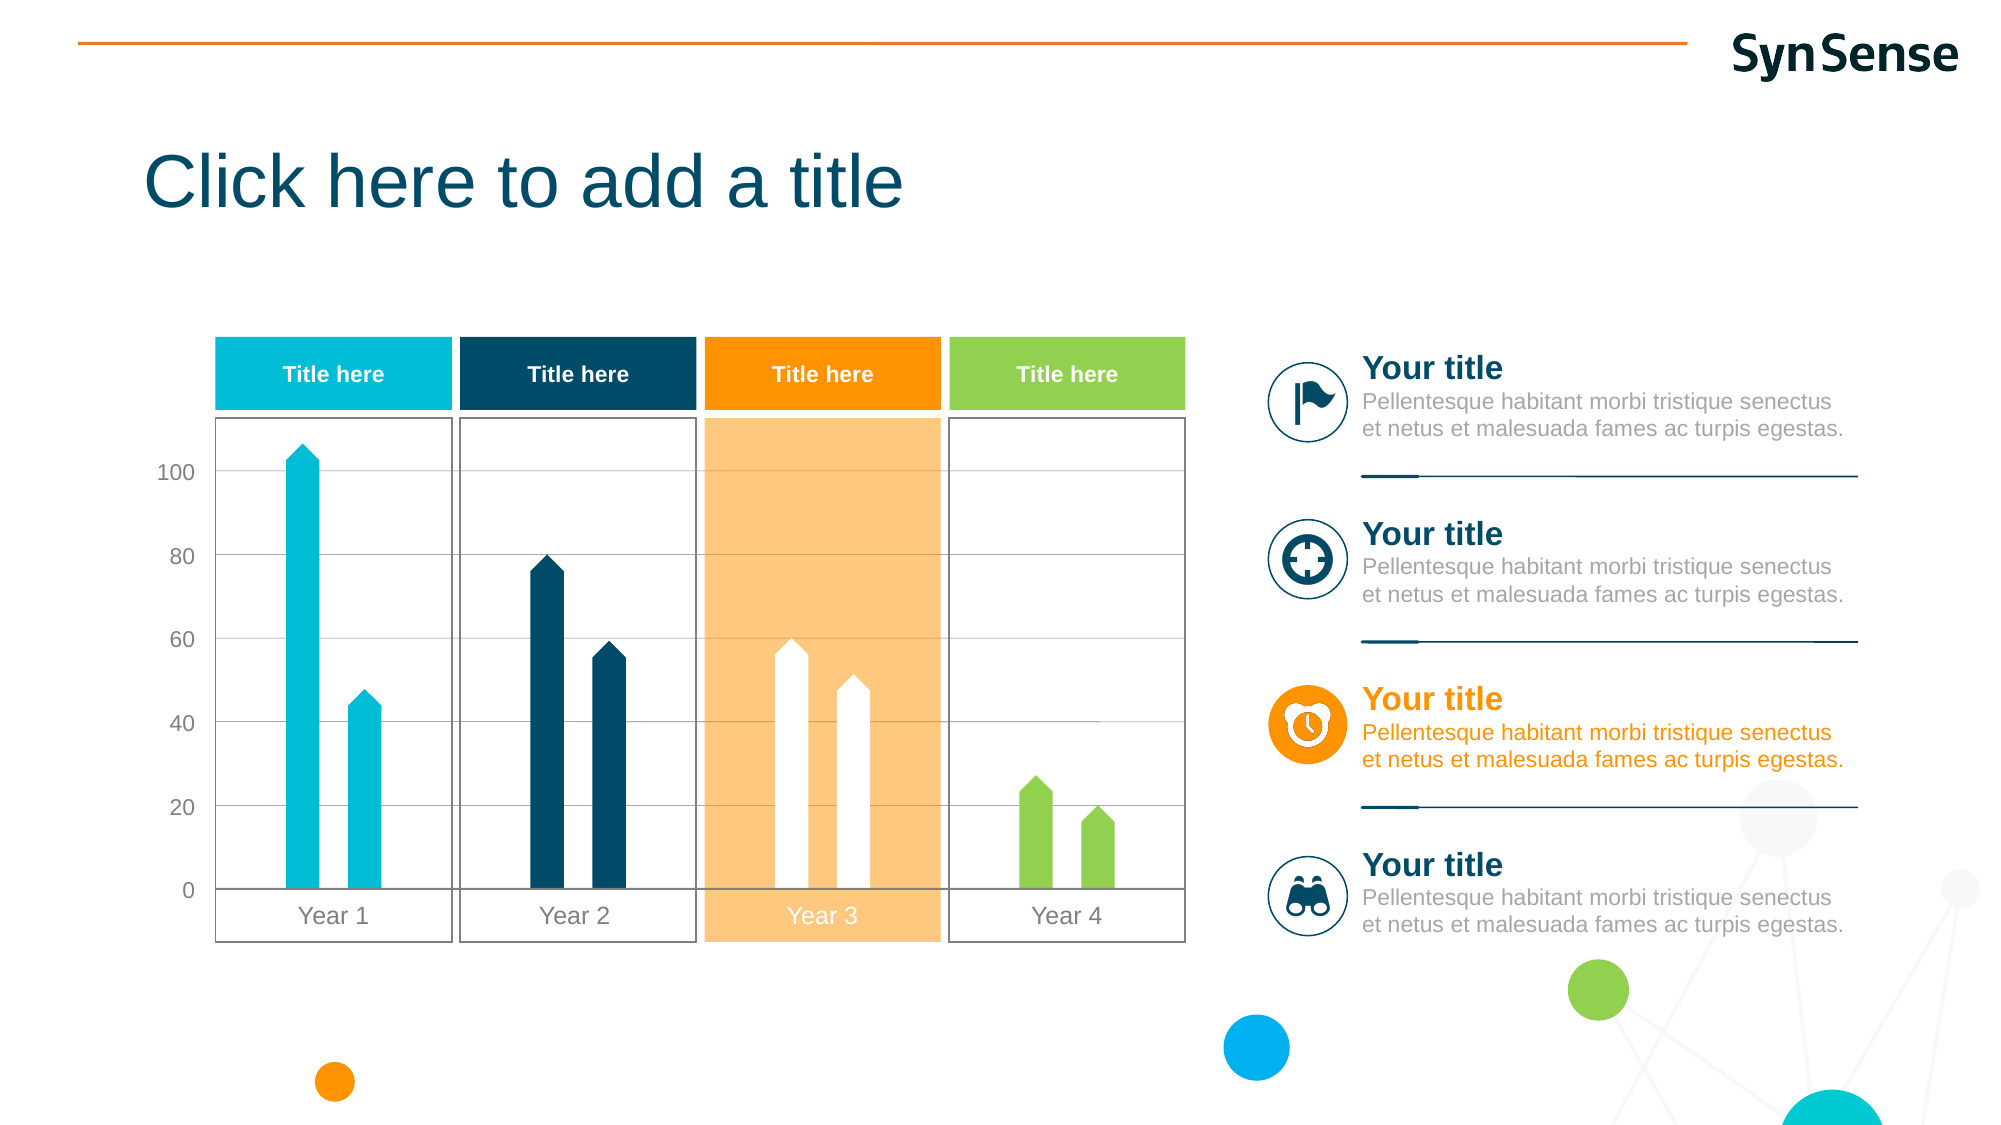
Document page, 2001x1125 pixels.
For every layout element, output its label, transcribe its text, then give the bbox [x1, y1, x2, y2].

picture [1733, 33, 1958, 82]
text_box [144, 334, 1859, 950]
text_box Click here to add a title [128, 135, 1834, 275]
